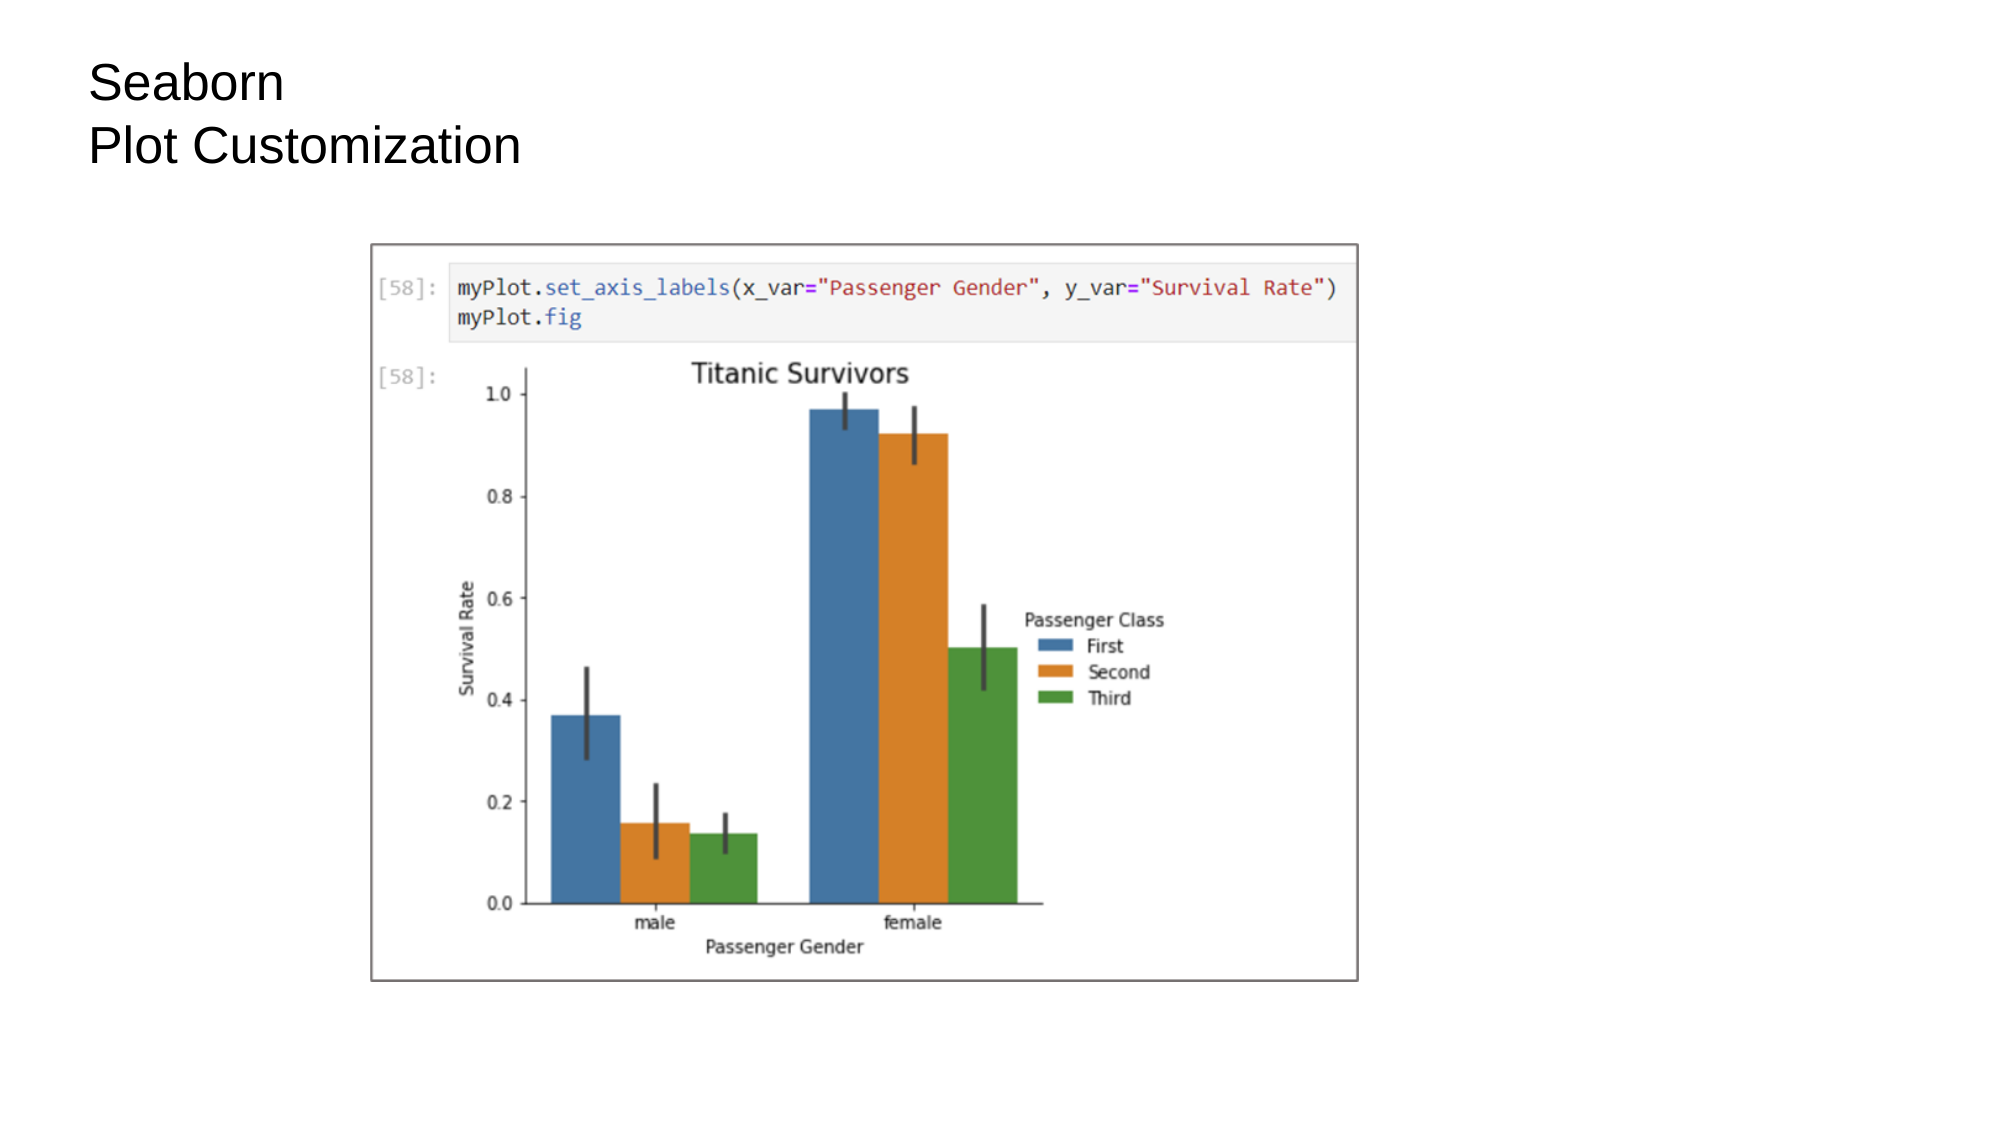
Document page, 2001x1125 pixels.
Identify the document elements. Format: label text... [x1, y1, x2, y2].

text_box Seaborn Plot Customization [68, 28, 1932, 154]
picture [370, 242, 1359, 982]
